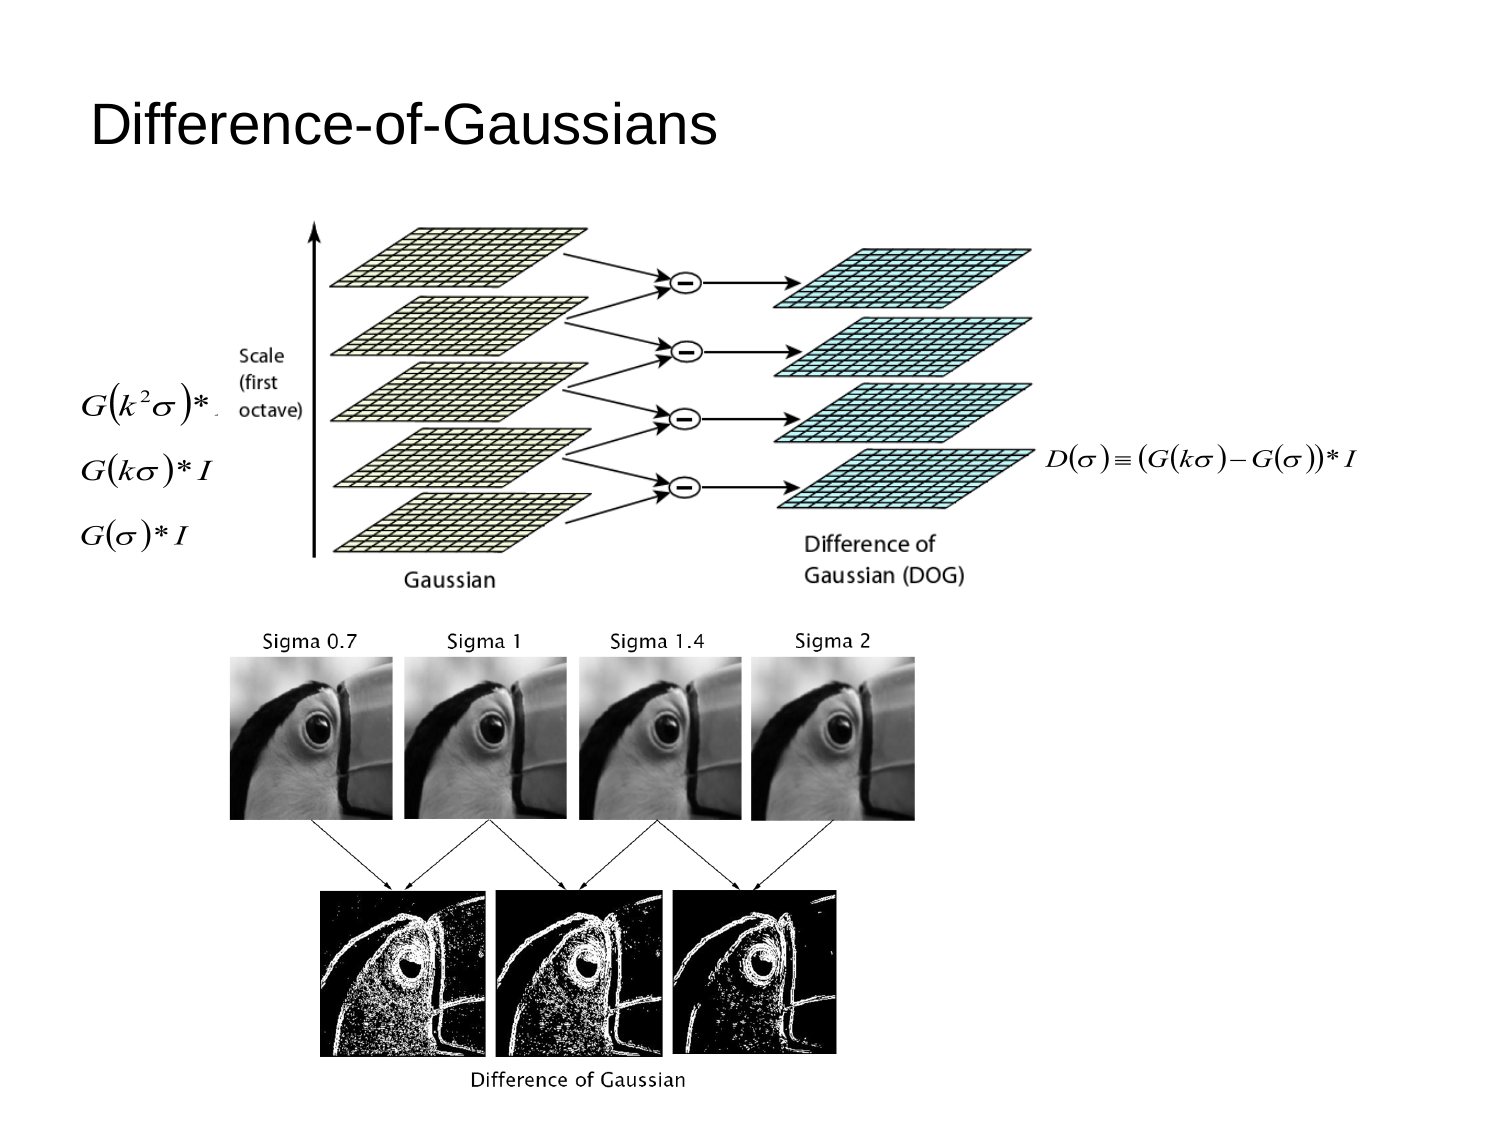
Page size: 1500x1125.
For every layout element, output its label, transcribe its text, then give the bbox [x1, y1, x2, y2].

title Difference-of-Gaussians [75, 50, 1363, 193]
picture [74, 217, 1363, 598]
picture [193, 621, 950, 1101]
picture [74, 517, 195, 556]
